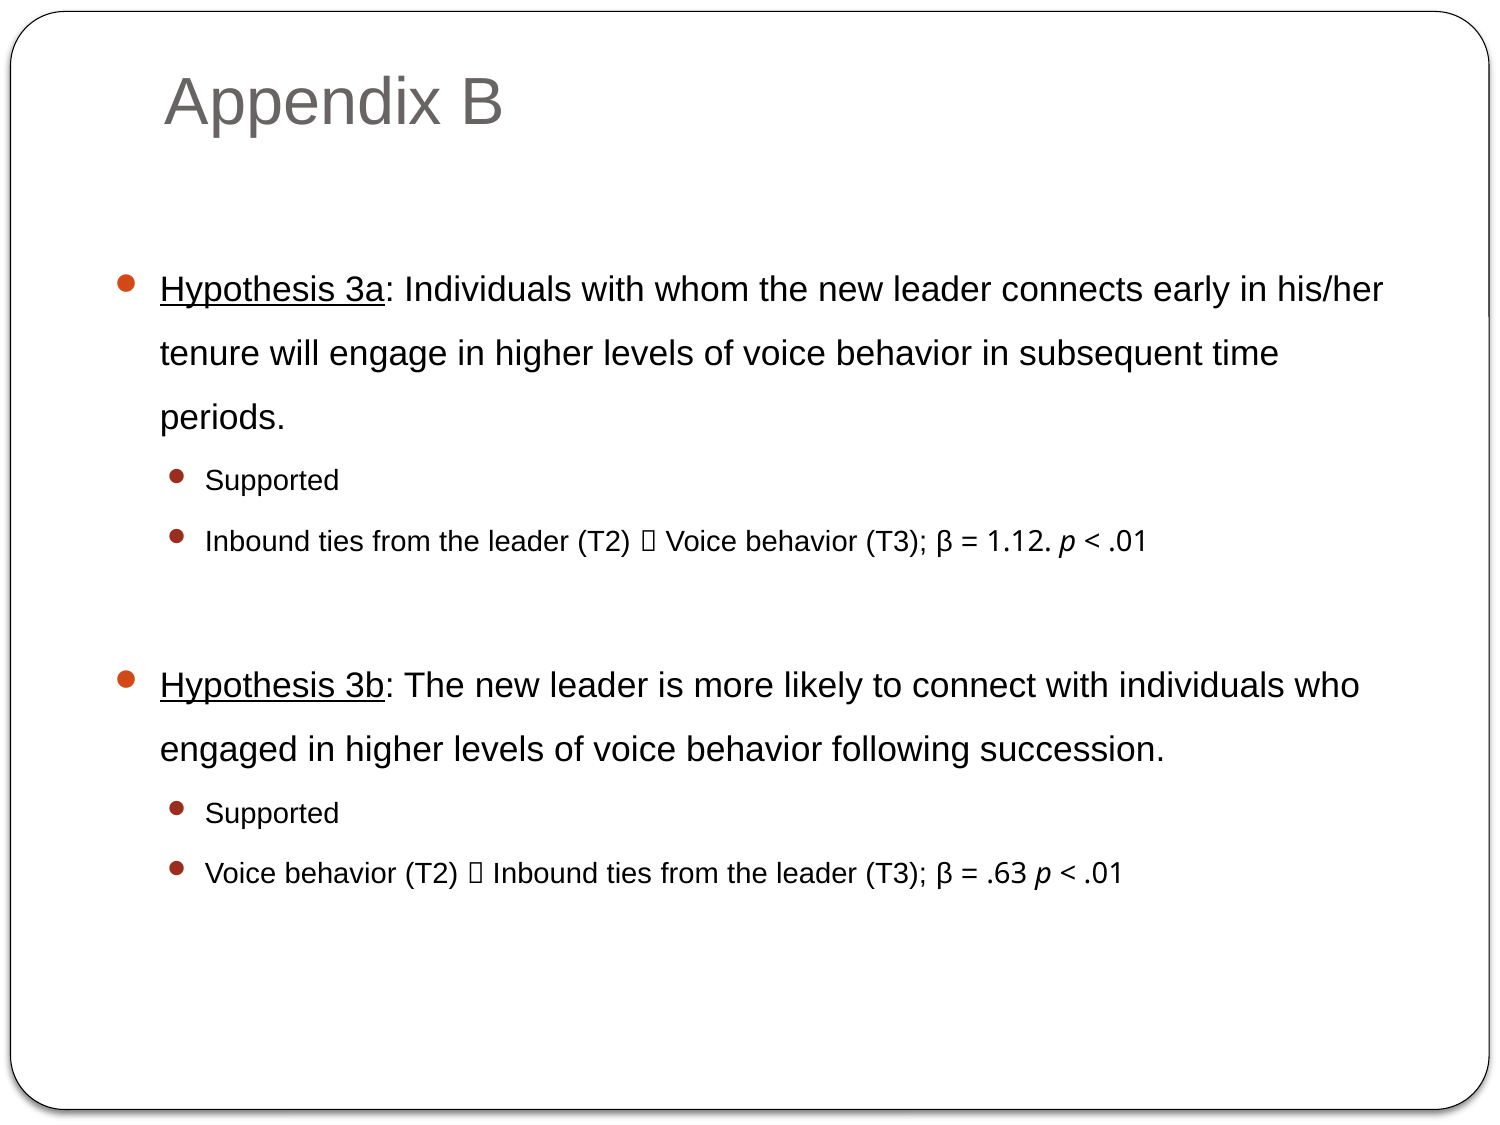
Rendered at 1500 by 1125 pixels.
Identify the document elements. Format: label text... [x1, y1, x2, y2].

list Hypothesis 3a: Individuals with whom the new leader connects early in his/her tenure will engage in higher levels of voice behavior in subsequent time periods. Supported Inbound ties from the leader (T2)  Voice behavior (T3); β = 1.12. p < .01 Hypothesis 3b: The new leader is more likely to connect with individuals who engaged in higher levels of voice behavior following succession. Supported Voice behavior (T2)  Inbound ties from the leader (T3); β = .63 p < .01 [99, 237, 1425, 988]
title Appendix B [150, 45, 1425, 233]
